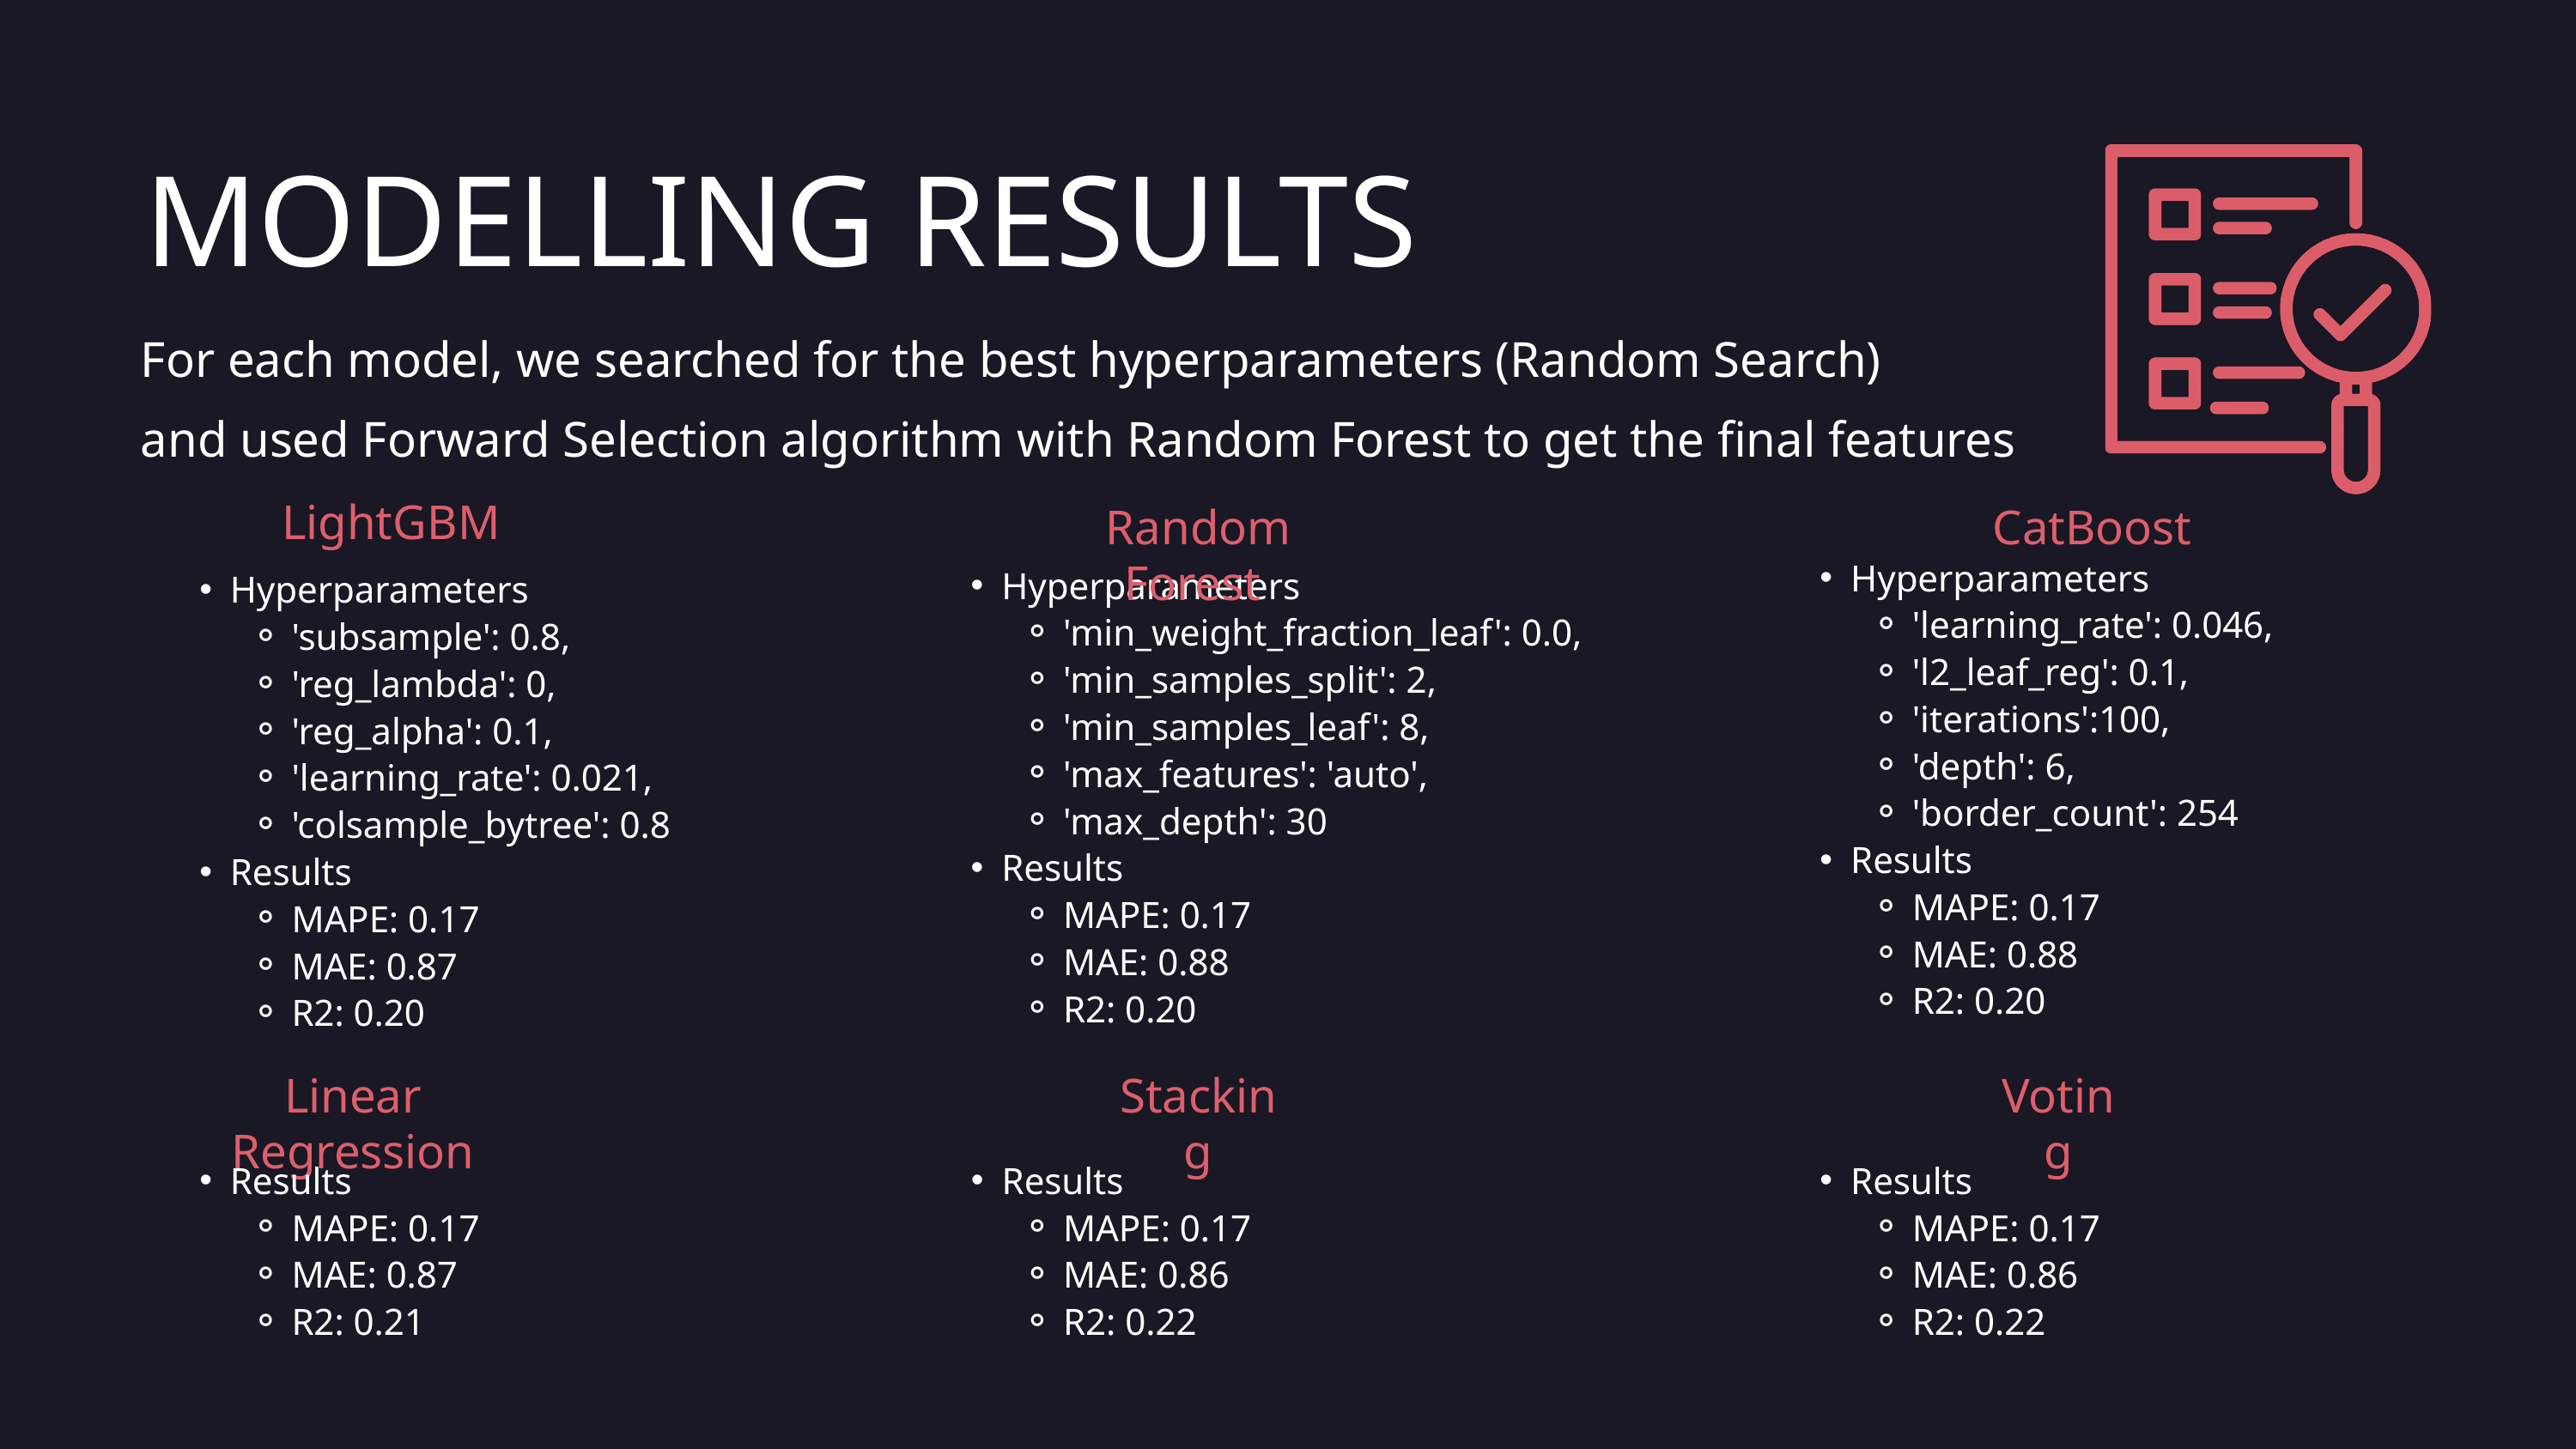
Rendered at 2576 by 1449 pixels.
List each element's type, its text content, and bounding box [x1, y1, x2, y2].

text_box Results MAPE: 0.17 MAE: 0.86 R2: 0.22 [1789, 1154, 2333, 1343]
text_box Stacking [1109, 1065, 1288, 1154]
text_box Hyperparameters 'min_weight_fraction_leaf': 0.0, 'min_samples_split': 2, 'min_samples_leaf': 8, 'max_features': 'auto', 'max_depth': 30 Results MAPE: 0.17 MAE: 0.88 R2: 0.20 [939, 559, 1636, 1030]
text_box CatBoost [1990, 498, 2195, 551]
text_box [2105, 467, 2432, 494]
text_box Results MAPE: 0.17 MAE: 0.86 R2: 0.22 [939, 1154, 1506, 1343]
text_box LightGBM [280, 493, 502, 549]
text_box Random Forest [1033, 497, 1364, 610]
text_box Voting [1990, 1065, 2127, 1154]
text_box Results MAPE: 0.17 MAE: 0.87 R2: 0.21 [168, 1154, 717, 1343]
text_box Hyperparameters 'learning_rate': 0.046, 'l2_leaf_reg': 0.1, 'iterations':100, 'depth': 6, 'border_count': 254 Results MAPE: 0.17 MAE: 0.88 R2: 0.20 [1789, 551, 2422, 1022]
text_box [2105, 144, 2432, 307]
text_box Linear Regression [168, 1065, 538, 1154]
text_box Hyperparameters 'subsample': 0.8, 'reg_lambda': 0, 'reg_alpha': 0.1, 'learning_rate': 0.021, 'colsample_bytree': 0.8 Results MAPE: 0.17 MAE: 0.87 R2: 0.20 [168, 563, 857, 1034]
text_box For each model, we searched for the best hyperparameters (Random Search) and used Forward Selection algorithm with Random Forest to get the final features [140, 307, 2493, 467]
text_box MODELLING RESULTS [144, 154, 1591, 293]
